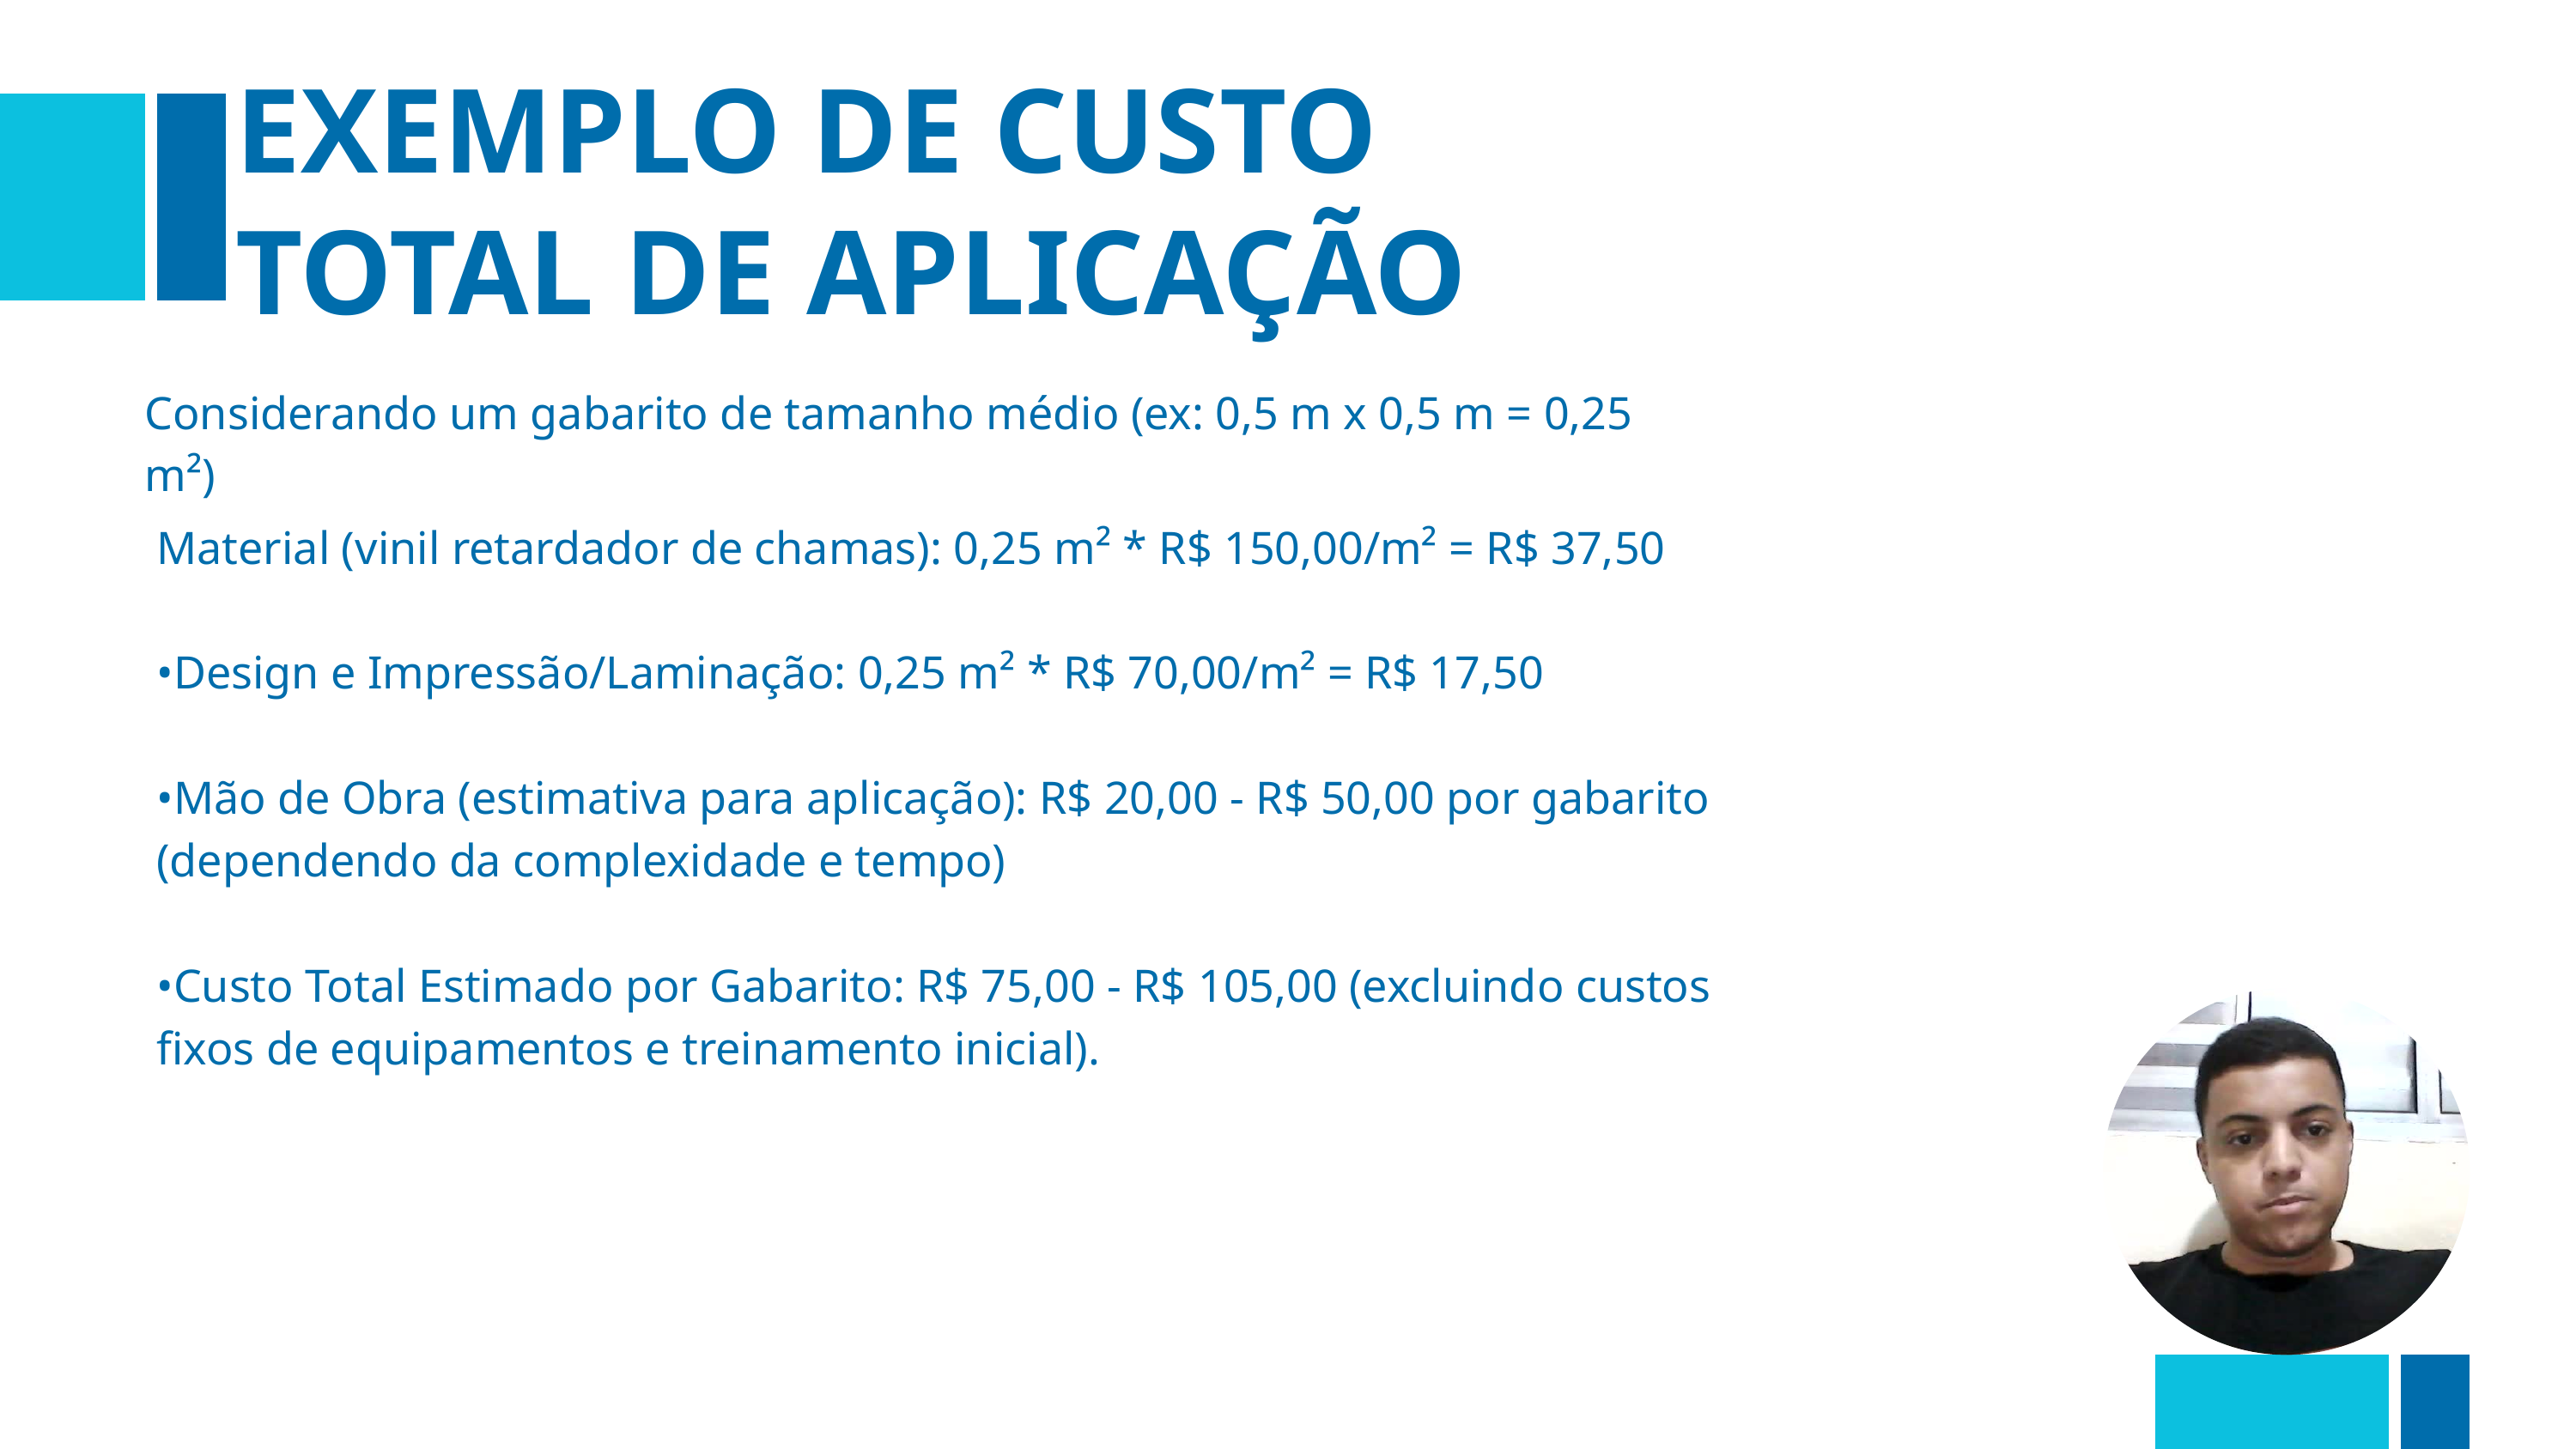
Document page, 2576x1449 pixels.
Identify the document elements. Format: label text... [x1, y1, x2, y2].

text_box EXEMPLO DE CUSTO TOTAL DE APLICAÇÃO [235, 54, 1567, 338]
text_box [0, 93, 145, 300]
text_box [2400, 1362, 2470, 1449]
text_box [2154, 1363, 2390, 1449]
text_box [156, 93, 227, 300]
text_box Material (vinil retardador de chamas): 0,25 m² * R$ 150,00/m² = R$ 37,50 •Design e Impressão/Laminação: 0,25 m² * R$ 70,00/m² = R$ 17,50 •Mão de Obra (estimativa para aplicação): R$ 20,00 - R$ 50,00 por gabarito (dependendo da complexidade e tempo) •Custo Total Estimado por Gabarito: R$ 75,00 - R$ 105,00 (excluindo custos fixos de equipamentos e treinamento inicial). [156, 510, 1724, 1137]
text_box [2102, 987, 2470, 1355]
text_box Considerando um gabarito de tamanho médio (ex: 0,5 m x 0,5 m = 0,25 m²) [144, 375, 1712, 501]
